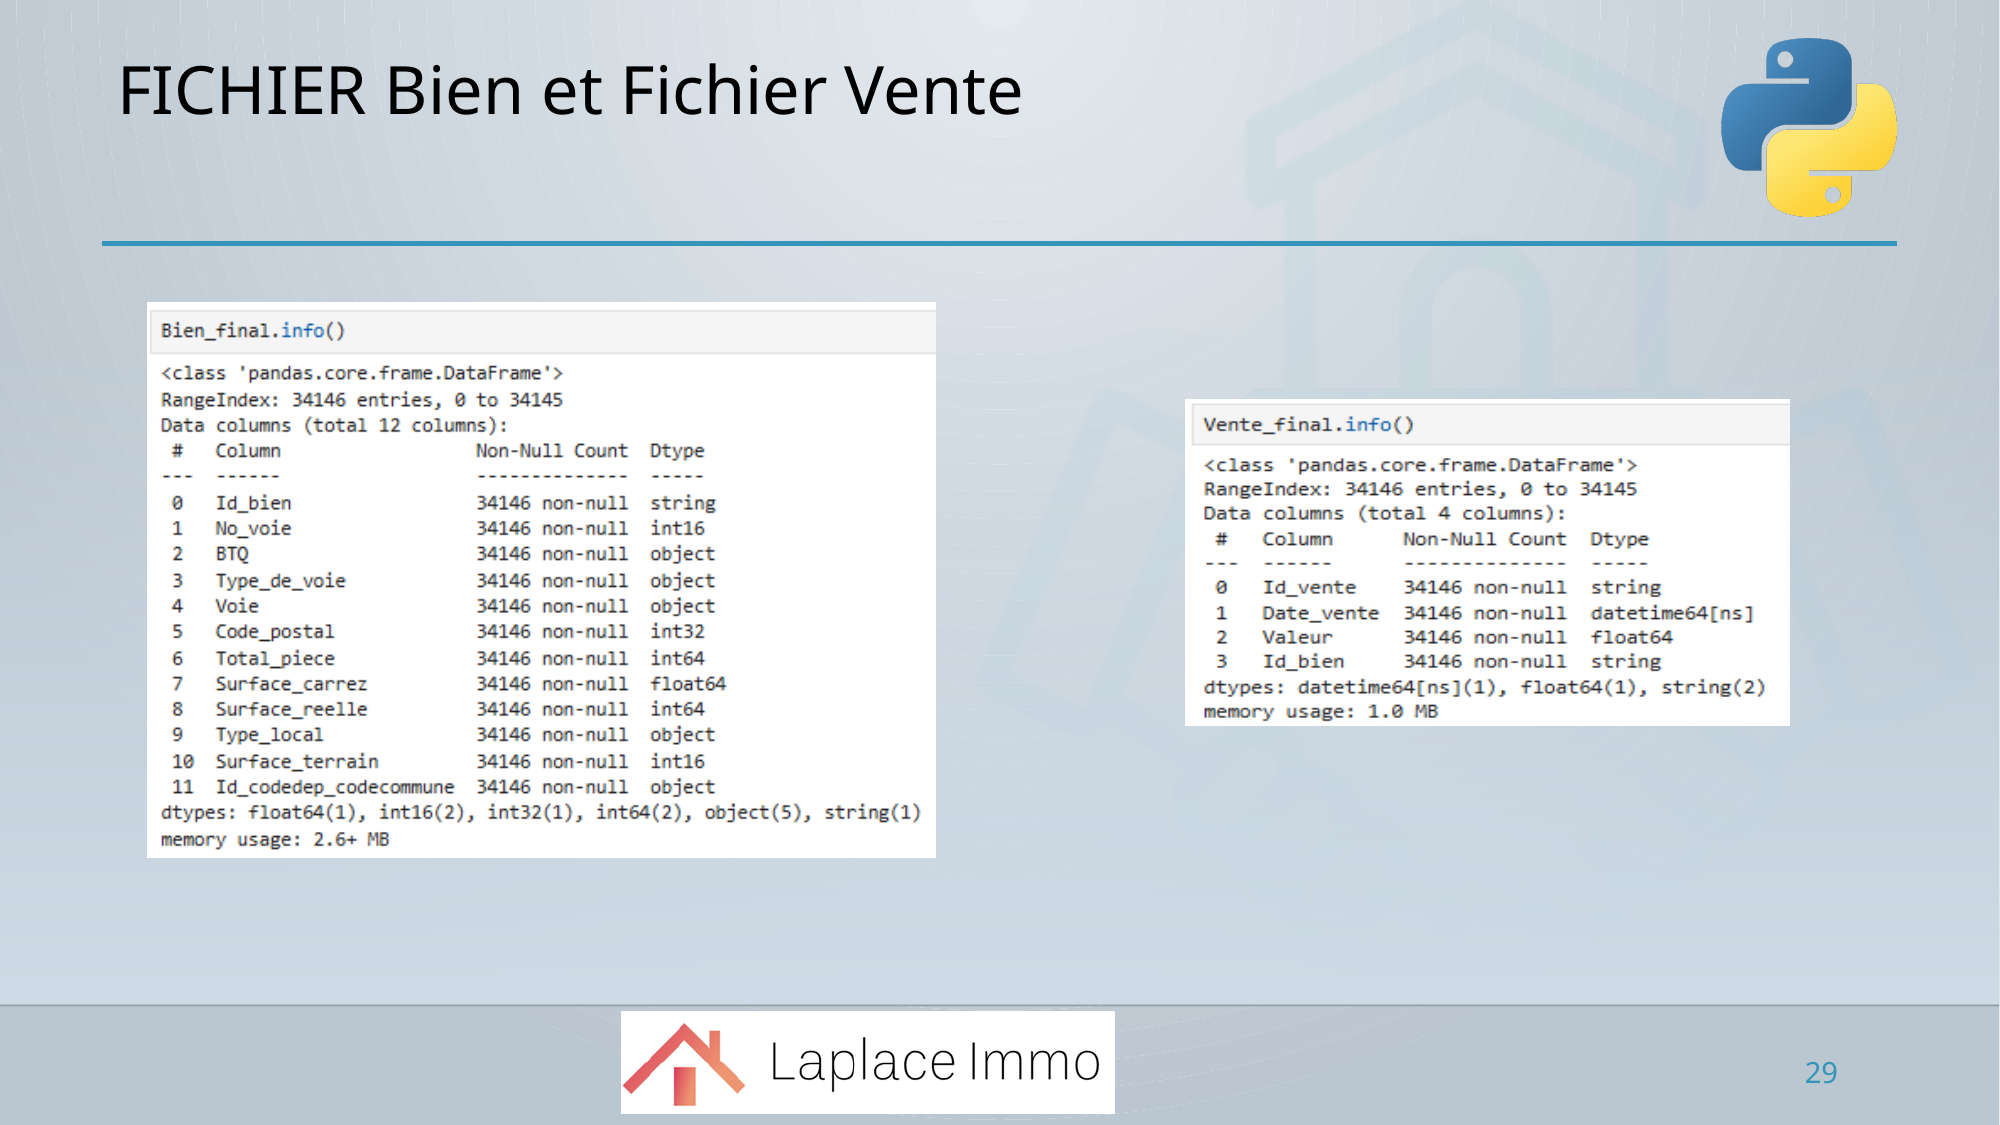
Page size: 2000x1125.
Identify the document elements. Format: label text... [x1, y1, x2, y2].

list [1185, 399, 1790, 726]
title FICHIER Bien et Fichier Vente [101, 49, 1898, 222]
slide_number 29 [1720, 1046, 1854, 1114]
picture [621, 1011, 1115, 1114]
picture [1719, 38, 1898, 217]
picture [147, 302, 936, 859]
